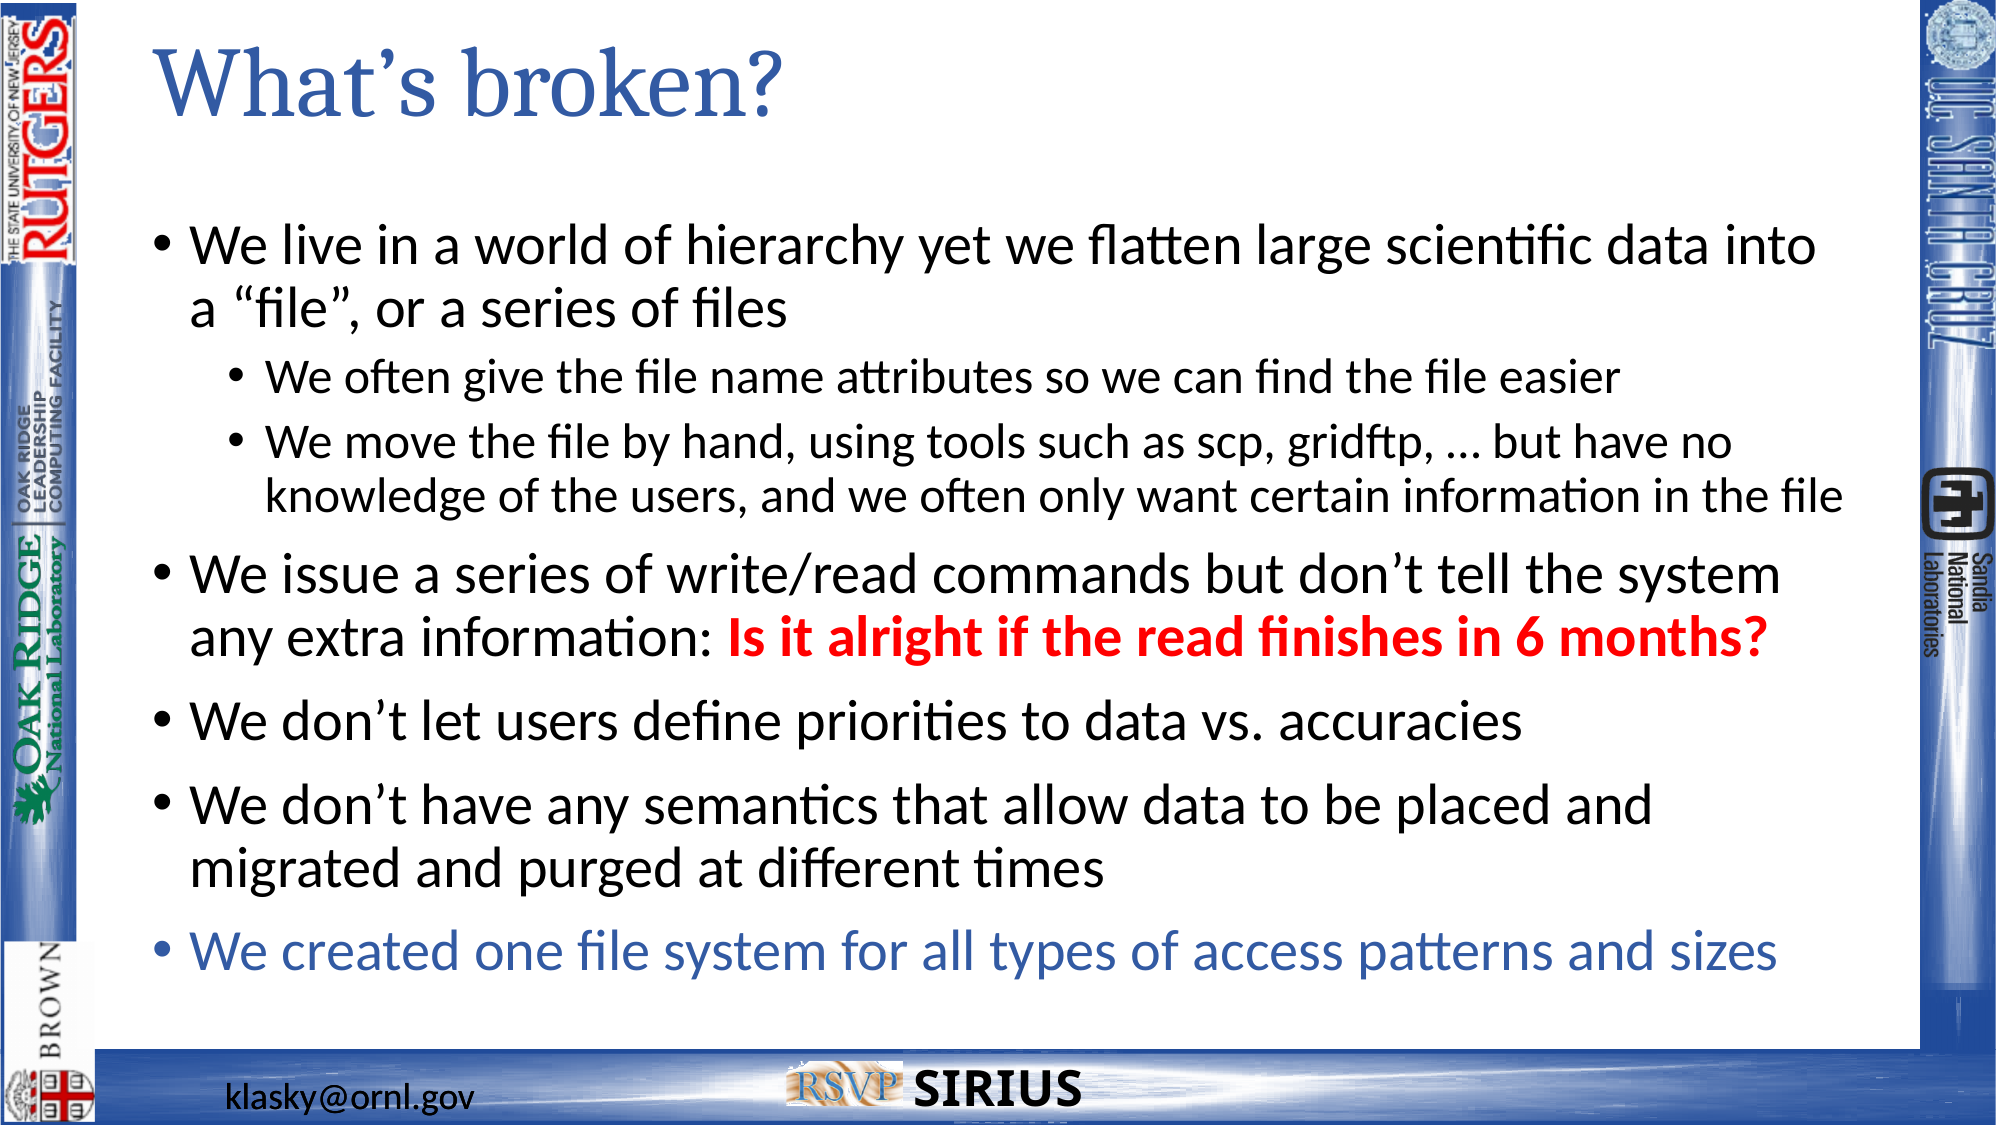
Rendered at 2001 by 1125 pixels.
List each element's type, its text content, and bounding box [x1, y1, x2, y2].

picture [786, 1061, 903, 1106]
list We live in a world of hierarchy yet we flatten large scientific data into a “file”, or a series of files We often give the file name attributes so we can find the file easier We move the file by hand, using tools such as scp, gridftp, … but have no knowledge of the users, and we often only want certain information in the file We issue a series of write/read commands but don’t tell the system any extra information: Is it alright if the read finishes in 6 months? We don’t let users define priorities to data vs. accuracies We don’t have any semantics that allow data to be placed and migrated and purged at different times We created one file system for all types of access patterns and sizes [137, 206, 1863, 1014]
picture [1, 4, 75, 275]
picture [1921, 465, 1996, 660]
title What’s broken? [137, 19, 1863, 149]
picture [1921, 0, 1995, 348]
picture [5, 942, 94, 1121]
picture [12, 301, 66, 825]
